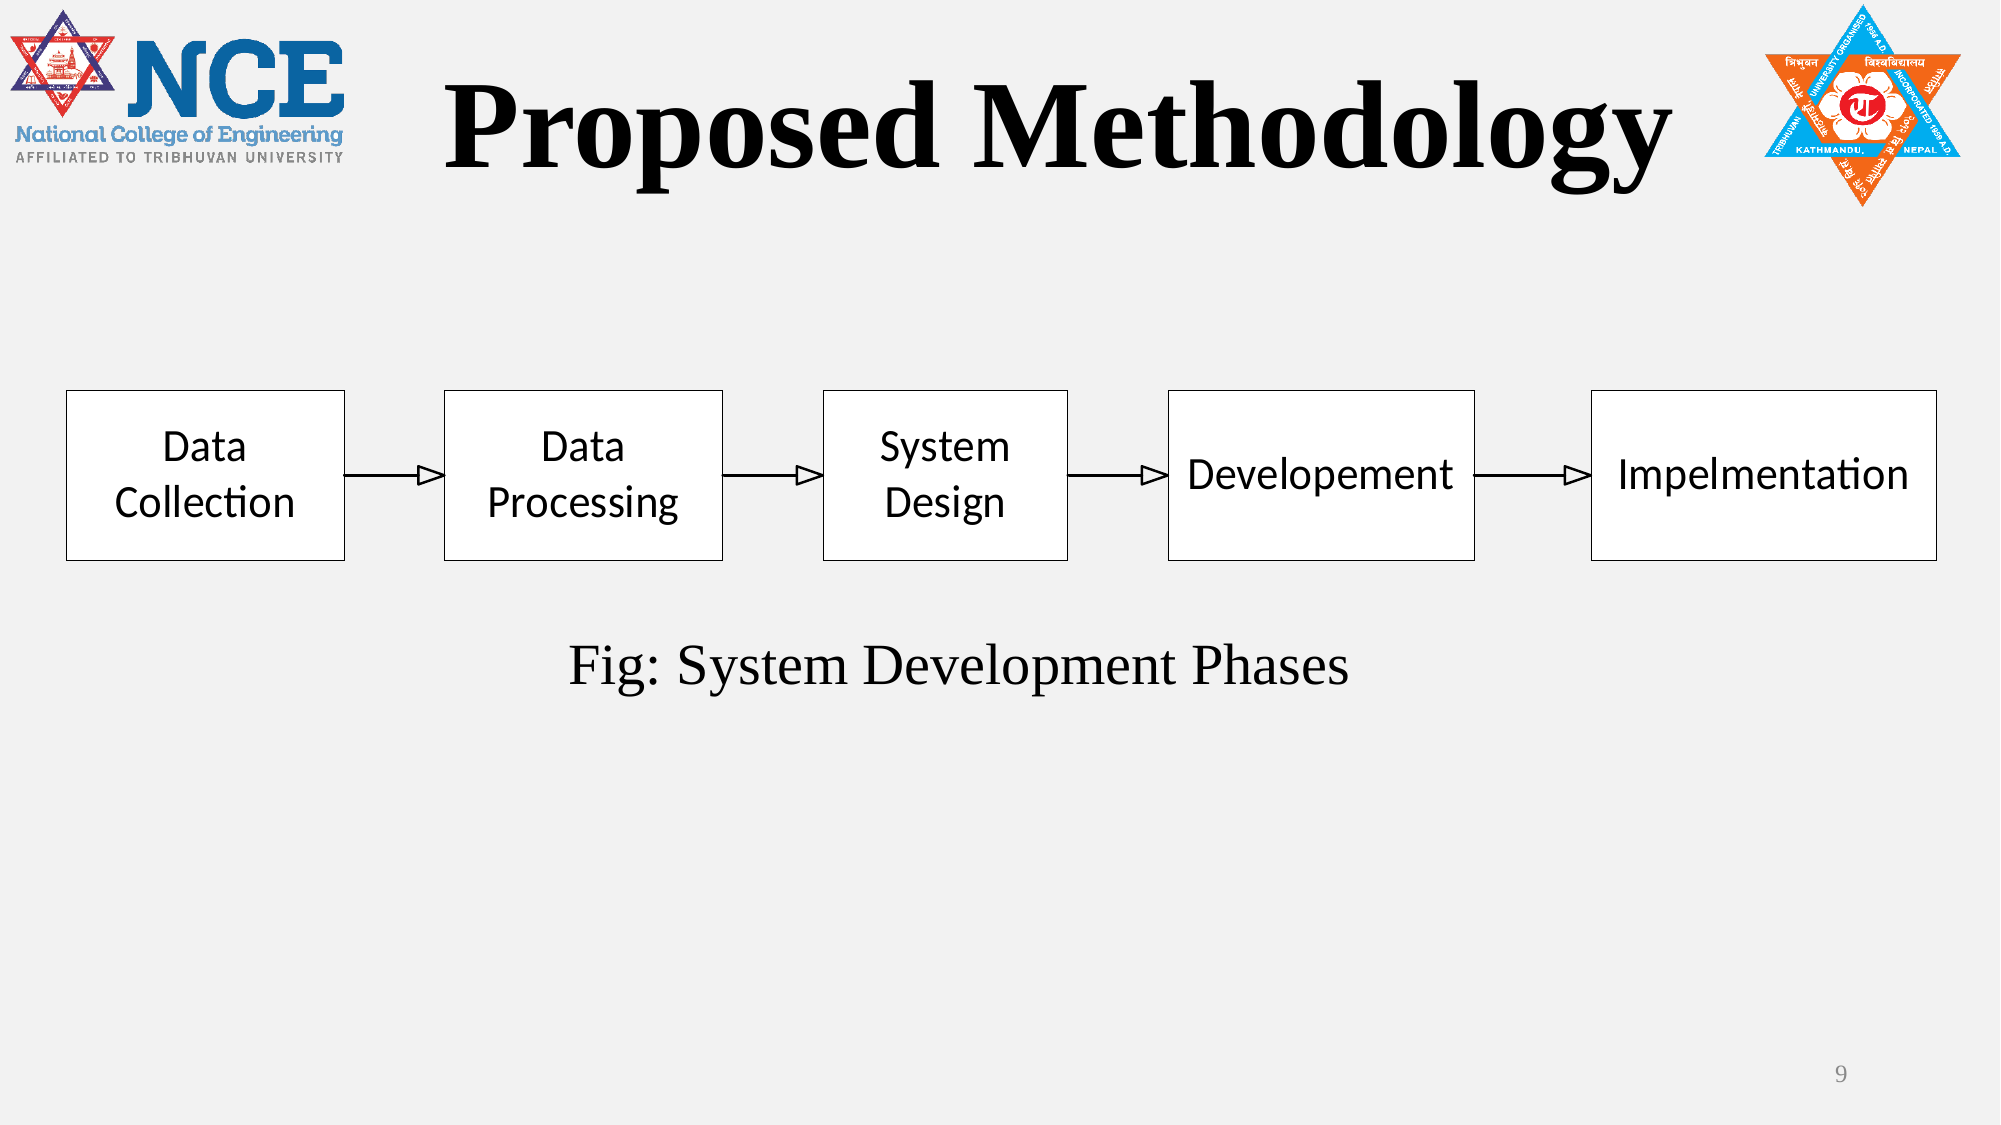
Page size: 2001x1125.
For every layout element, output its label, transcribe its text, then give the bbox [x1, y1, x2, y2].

title Proposed Methodology [354, 18, 1765, 236]
slide_number 9 [1412, 1042, 1863, 1103]
picture [1764, 4, 1961, 207]
text_box Fig: System Development Phases [553, 618, 1684, 704]
picture [0, 0, 355, 174]
picture [1779, 138, 1785, 145]
picture [62, 386, 1938, 563]
